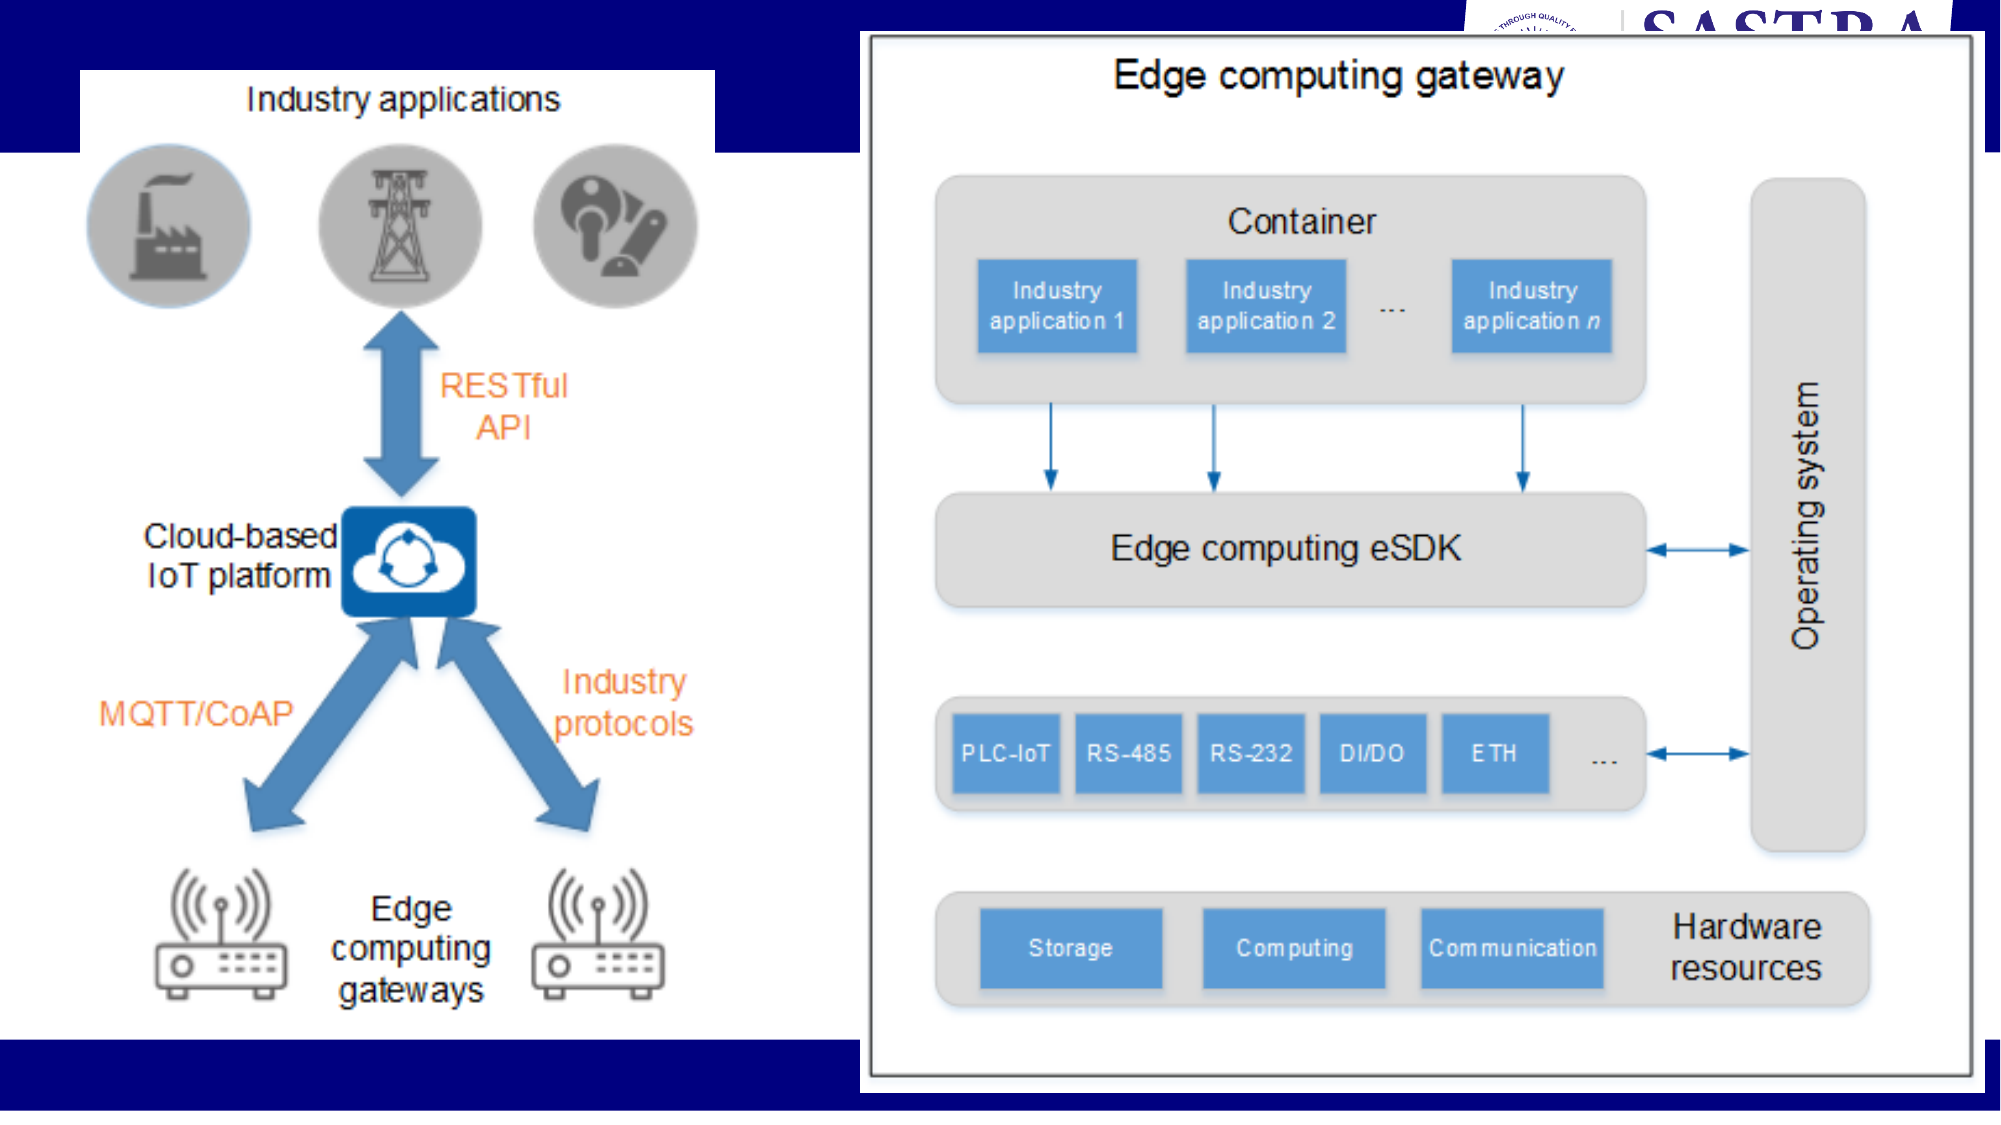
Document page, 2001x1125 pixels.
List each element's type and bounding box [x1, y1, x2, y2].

picture [80, 70, 715, 1031]
picture [860, 0, 1985, 1093]
